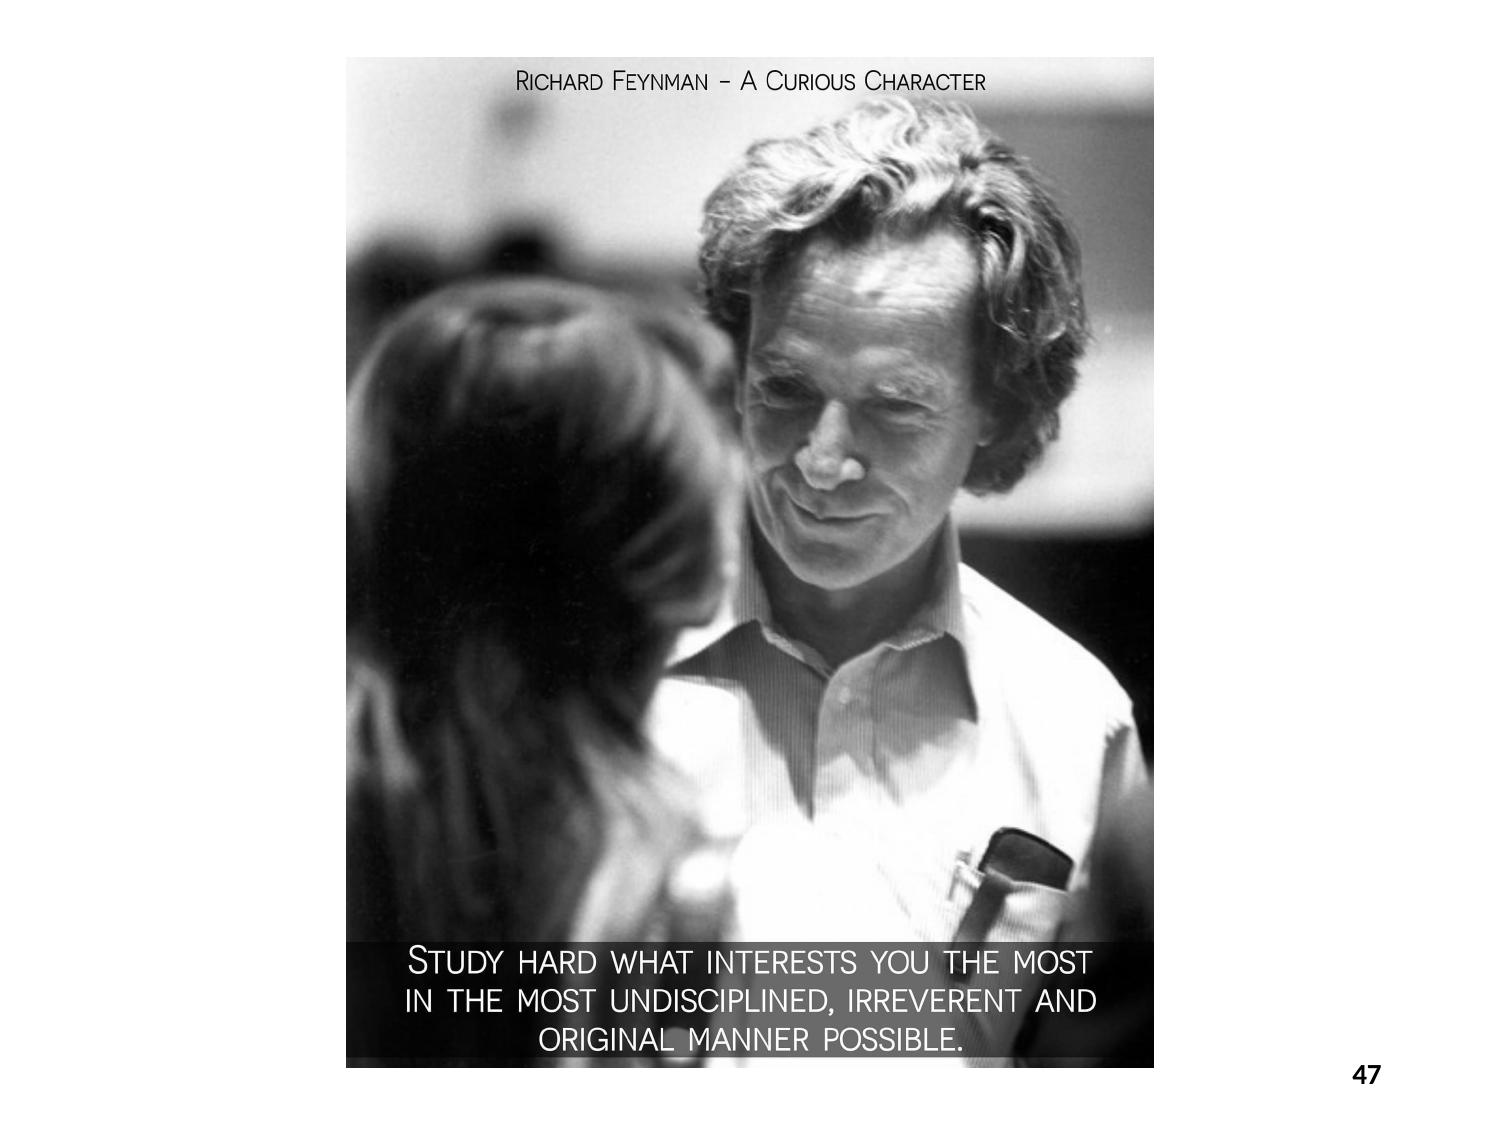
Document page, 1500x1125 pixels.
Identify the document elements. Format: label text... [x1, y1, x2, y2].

picture [345, 57, 1154, 1068]
slide_number 47 [1059, 1042, 1397, 1103]
